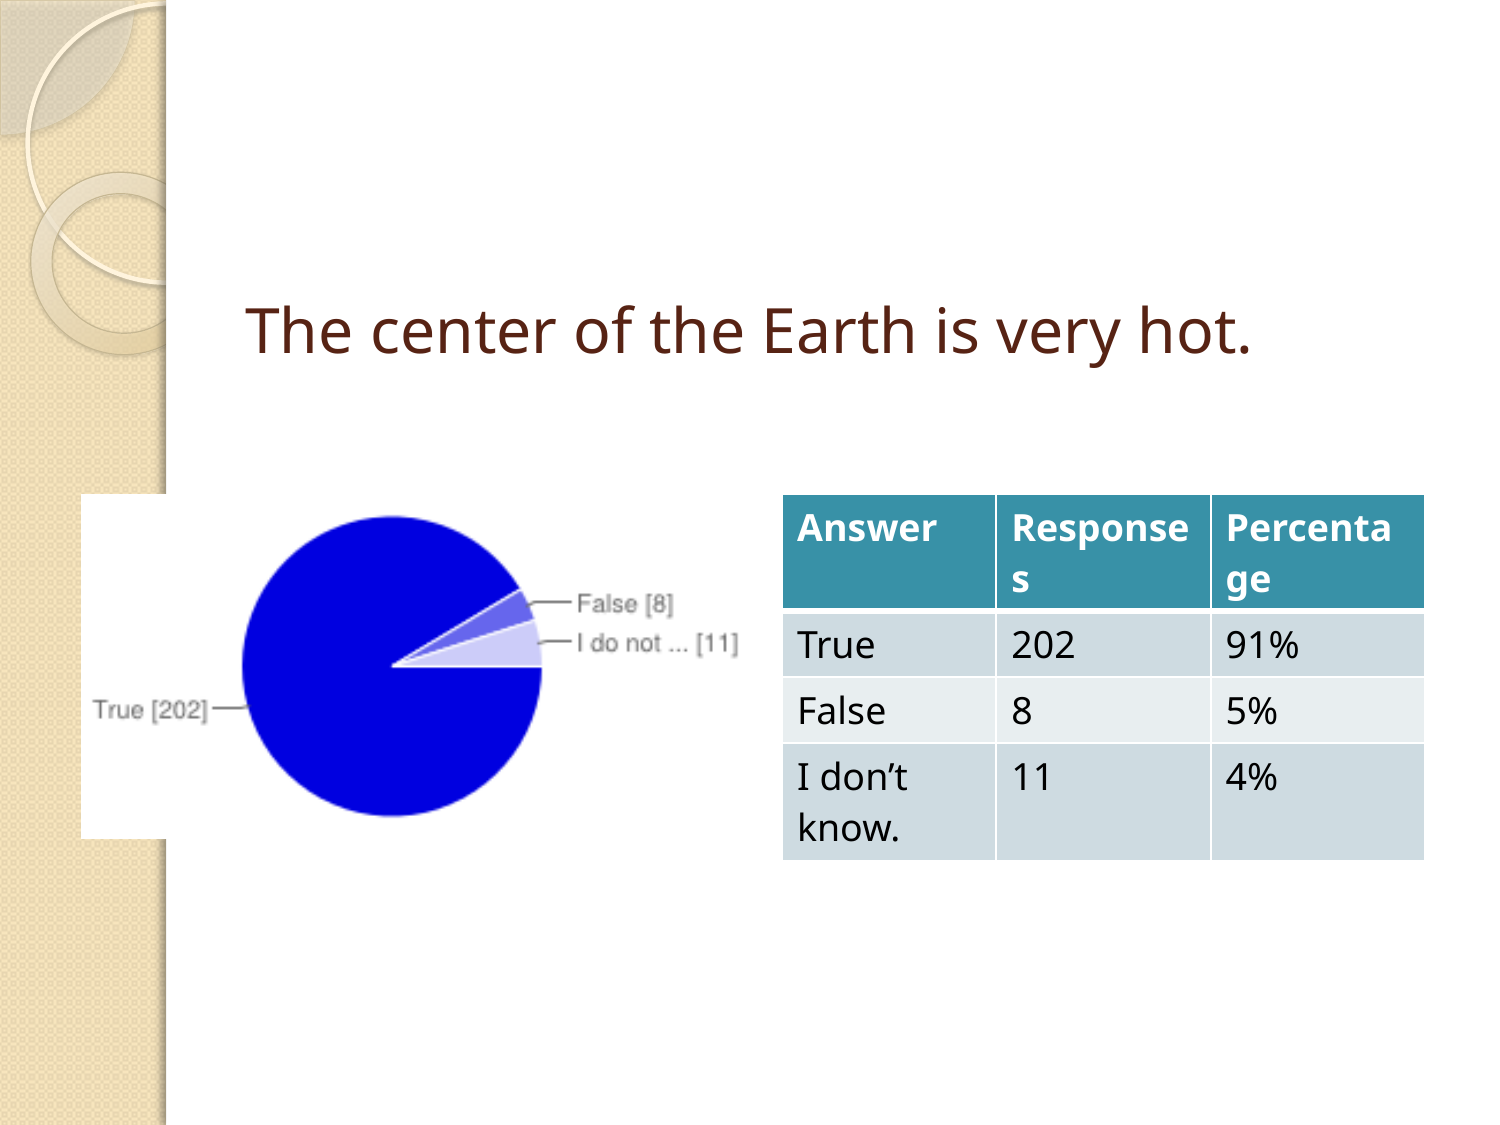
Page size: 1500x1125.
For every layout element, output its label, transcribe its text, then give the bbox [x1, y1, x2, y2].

table_cell 11 [997, 744, 1210, 860]
table_cell 8 [997, 678, 1210, 742]
table_cell I don’t know. [783, 744, 995, 860]
table_cell 202 [997, 614, 1210, 676]
table_cell True [783, 614, 995, 676]
table_cell False [783, 678, 995, 742]
picture [80, 493, 746, 840]
table_cell 91% [1212, 614, 1424, 676]
table_cell 4% [1212, 744, 1424, 860]
table_header Answer [783, 495, 995, 608]
table_cell 5% [1212, 678, 1424, 742]
title The center of the Earth is very hot. [75, 234, 1425, 422]
text_box [0, 0, 539, 235]
table_header Responses [997, 495, 1210, 608]
table_header Percentage [1212, 495, 1424, 608]
